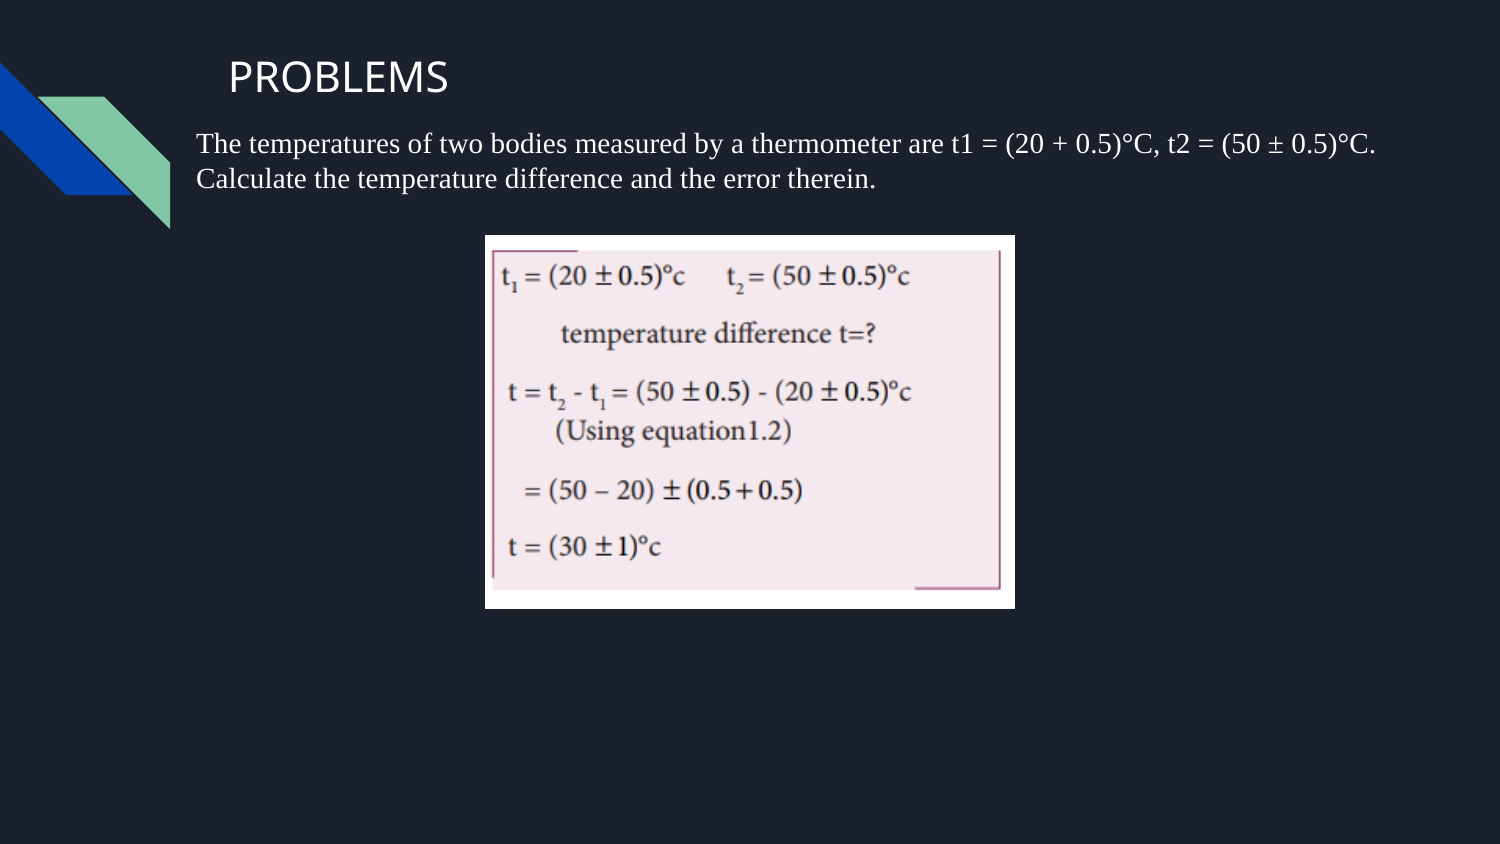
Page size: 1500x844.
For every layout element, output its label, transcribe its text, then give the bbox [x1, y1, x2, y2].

title PROBLEMS [212, 35, 1368, 116]
text_box The temperatures of two bodies measured by a thermometer are t1 = (20 + 0.5)°C, t2 = (50 ± 0.5)°C. Calculate the temperature difference and the error therein. [181, 116, 1453, 202]
picture [485, 234, 1015, 609]
